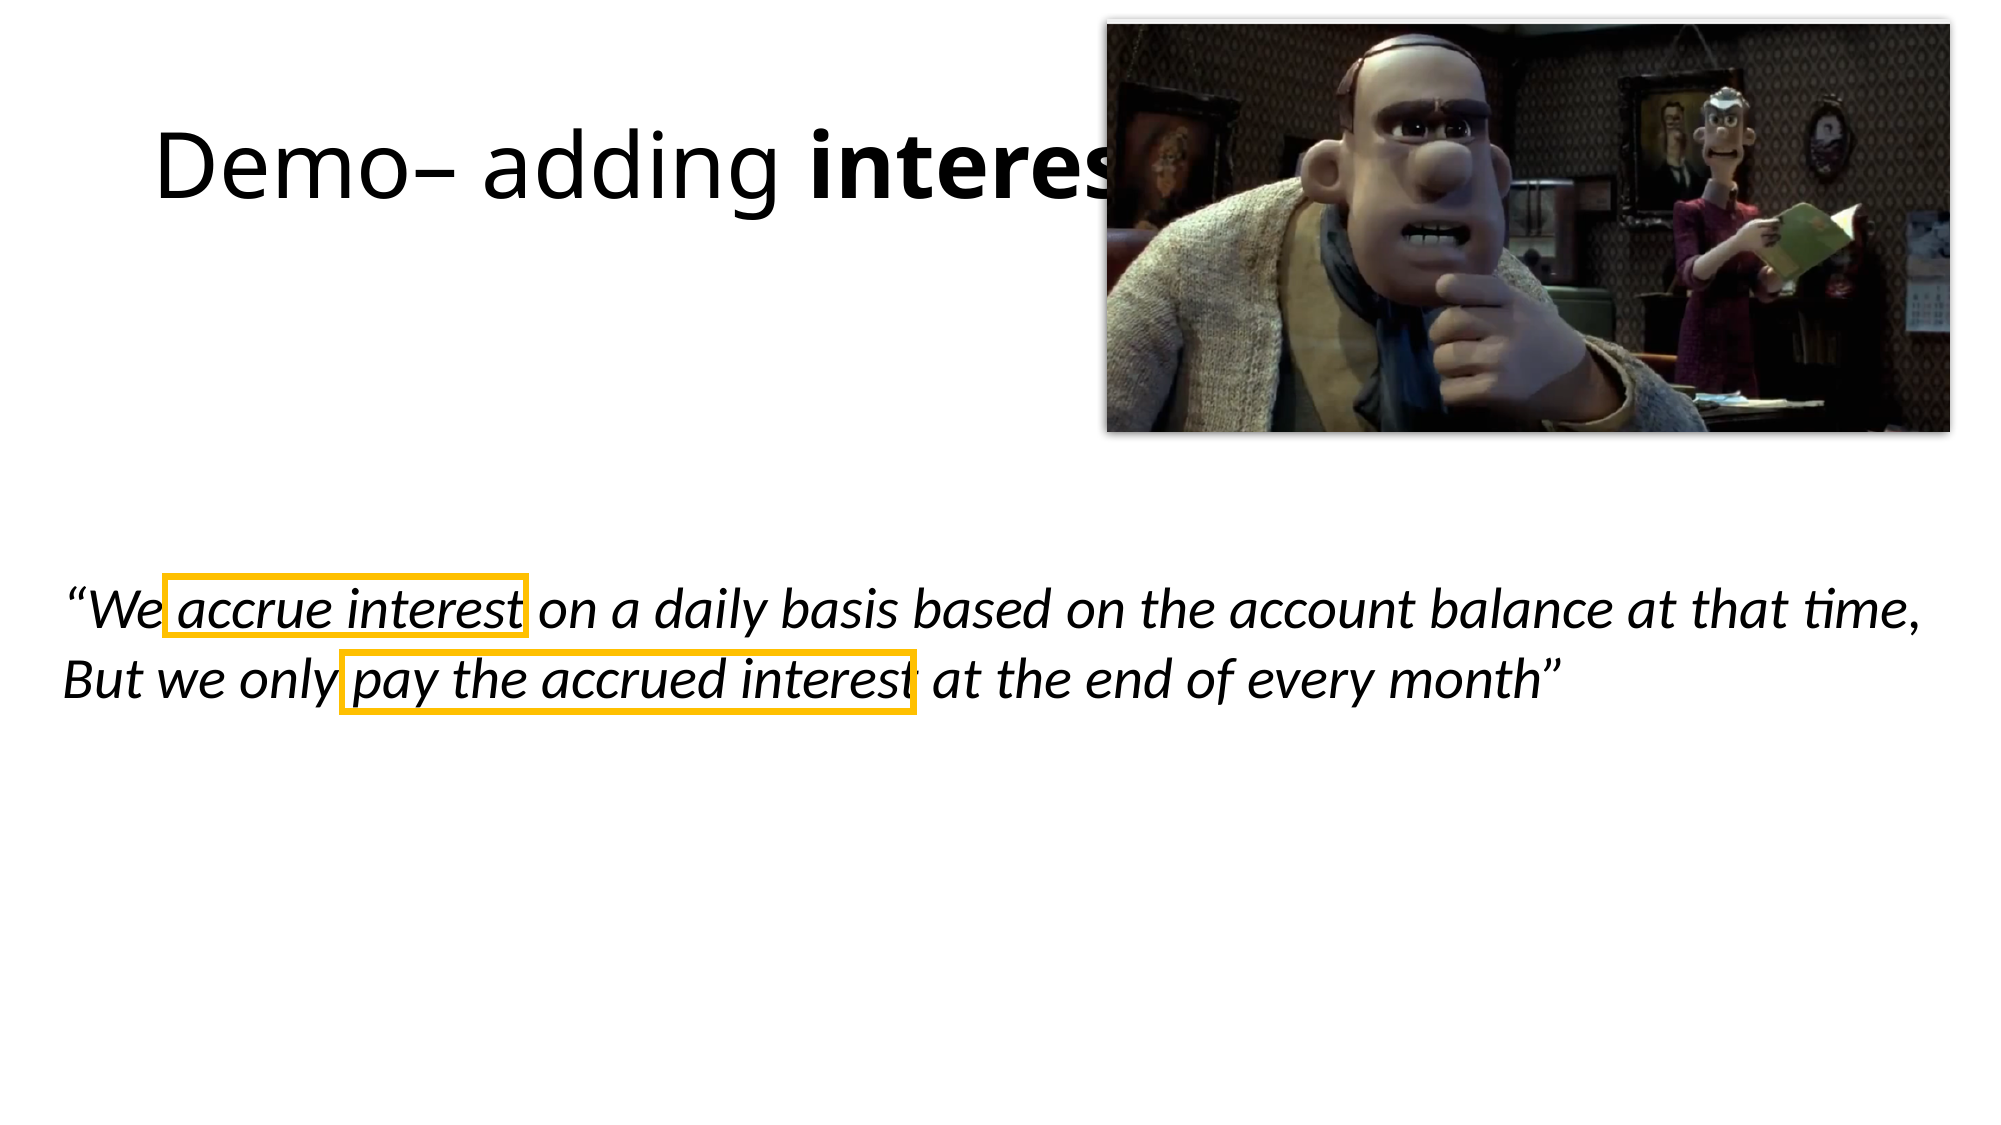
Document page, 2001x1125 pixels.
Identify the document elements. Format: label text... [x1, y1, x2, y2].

picture [1107, 19, 1950, 432]
text_box [164, 575, 527, 636]
text_box “We accrue interest on a daily basis based on the account balance at that time, But we only pay the accrued interest at the end of every month” [47, 562, 1953, 718]
title Demo– adding interest [137, 59, 1098, 278]
text_box [341, 651, 914, 712]
